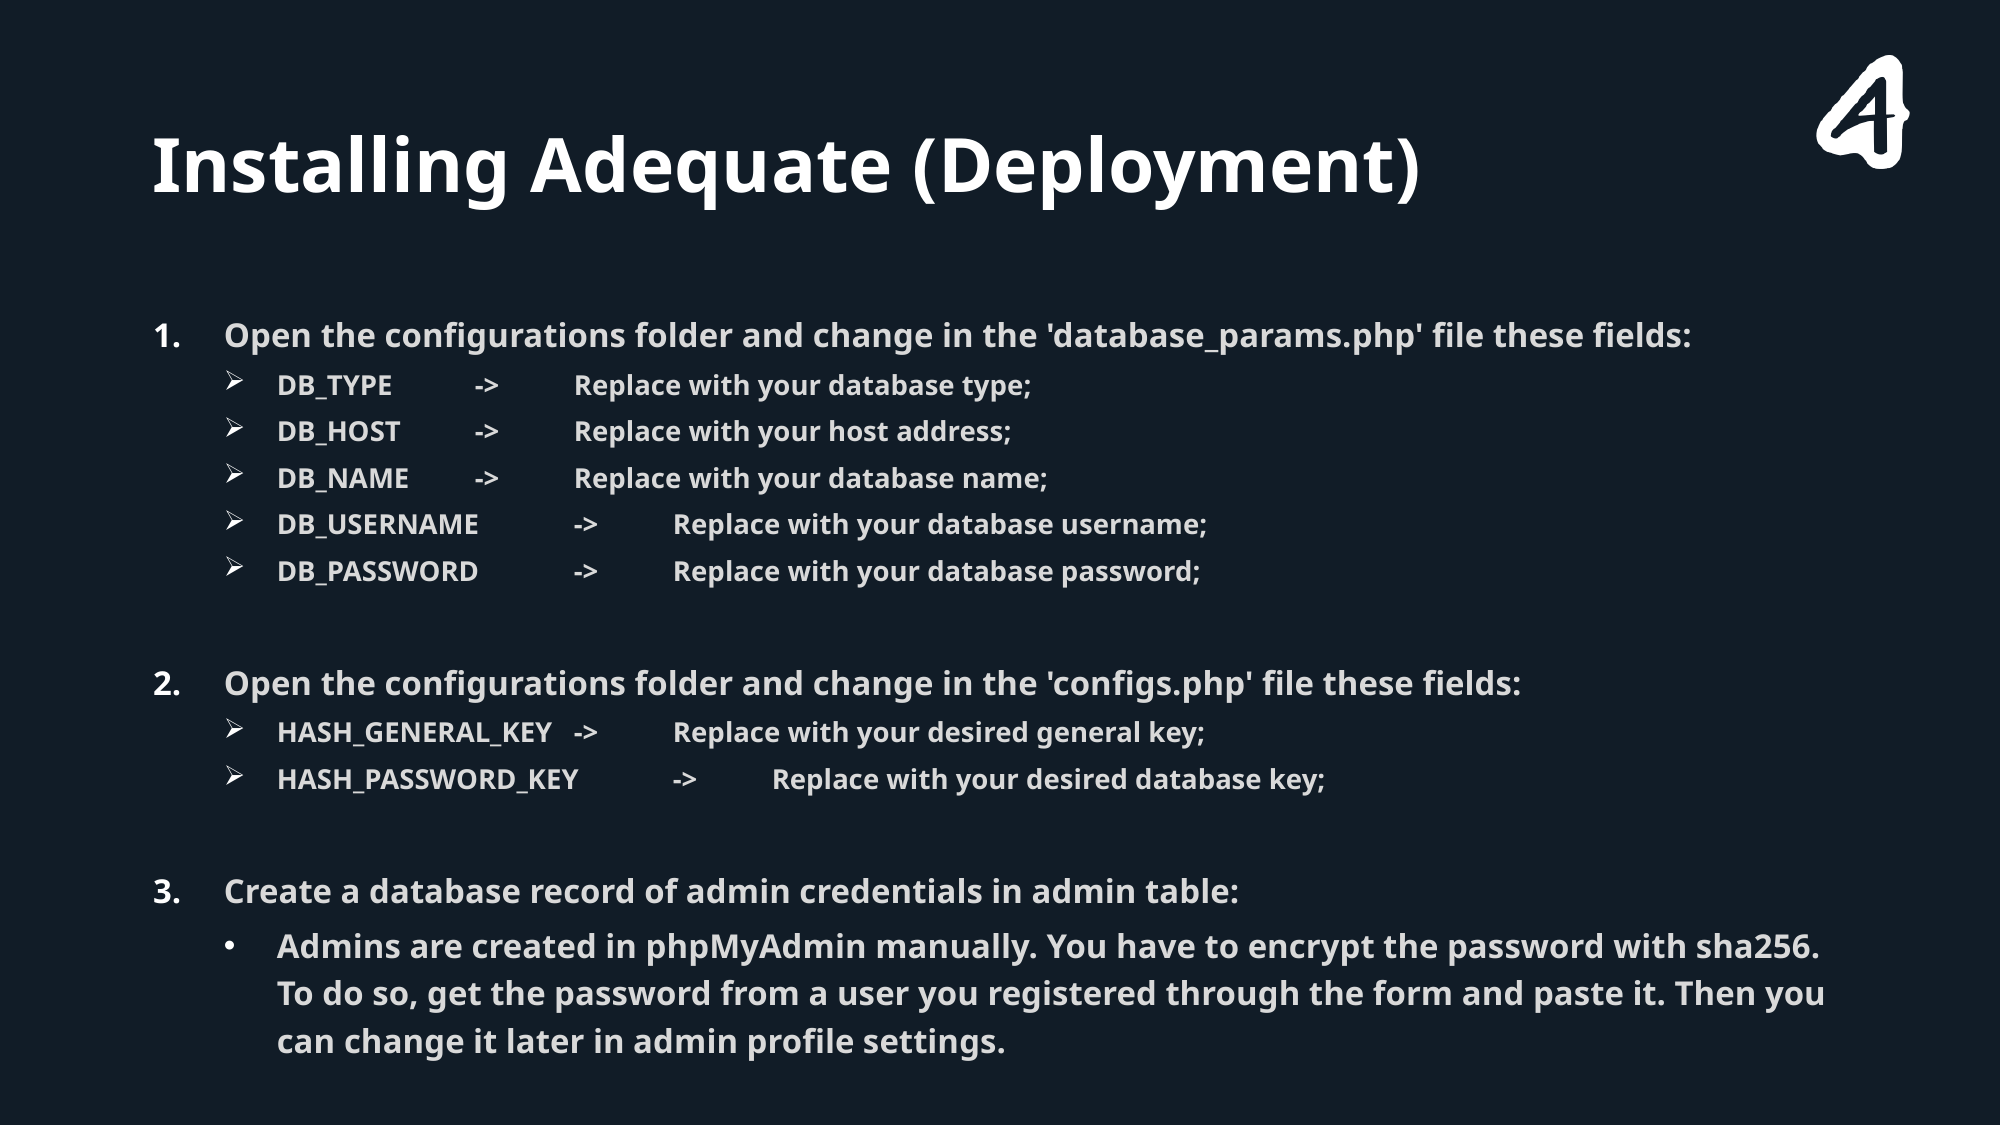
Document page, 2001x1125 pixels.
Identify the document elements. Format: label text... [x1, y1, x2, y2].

title Installing Adequate (Deployment) [137, 59, 1863, 278]
picture [1805, 55, 1920, 169]
list Open the configurations folder and change in the 'database_params.php' file these fields: DB_TYPE -> Replace with your database type; DB_HOST -> Replace with your host address; DB_NAME -> Replace with your database name; DB_USERNAME -> Replace with your database username; DB_PASSWORD -> Replace with your database password; Open the configurations folder and change in the 'configs.php' file these fields: HASH_GENERAL_KEY -> Replace with your desired general key; HASH_PASSWORD_KEY -> Replace with your desired database key; Create a database record of admin credentials in admin table: Admins are created in phpMyAdmin manually. You have to encrypt the password with sha256. To do so, get the password from a user you registered through the form and paste it. Then you can change it later in admin profile settings. [137, 299, 1863, 1070]
